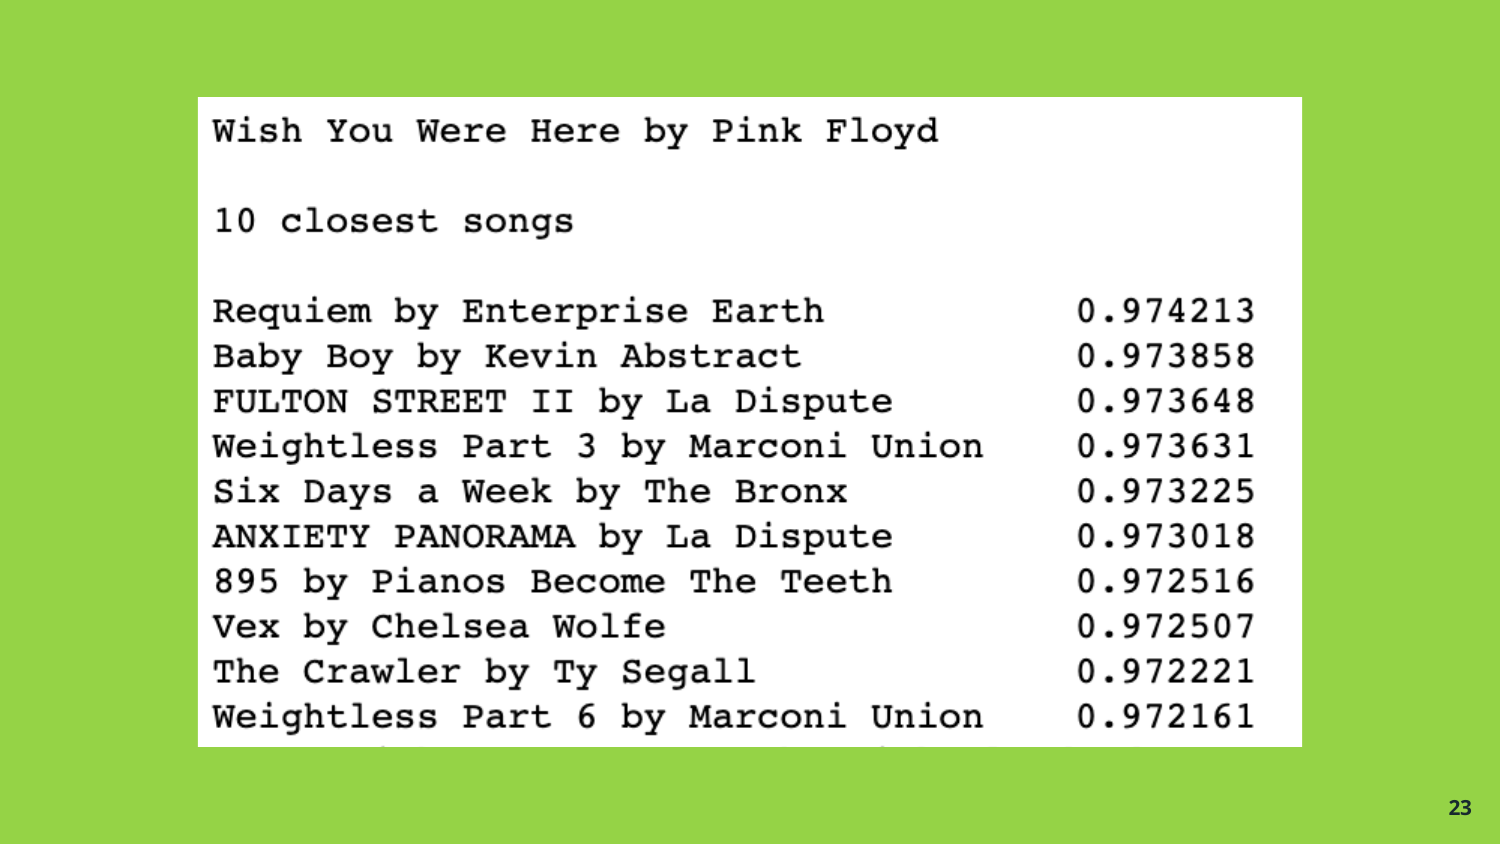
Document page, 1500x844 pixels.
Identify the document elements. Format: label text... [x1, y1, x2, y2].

slide_number 23 [1397, 779, 1487, 844]
picture [197, 96, 1303, 747]
